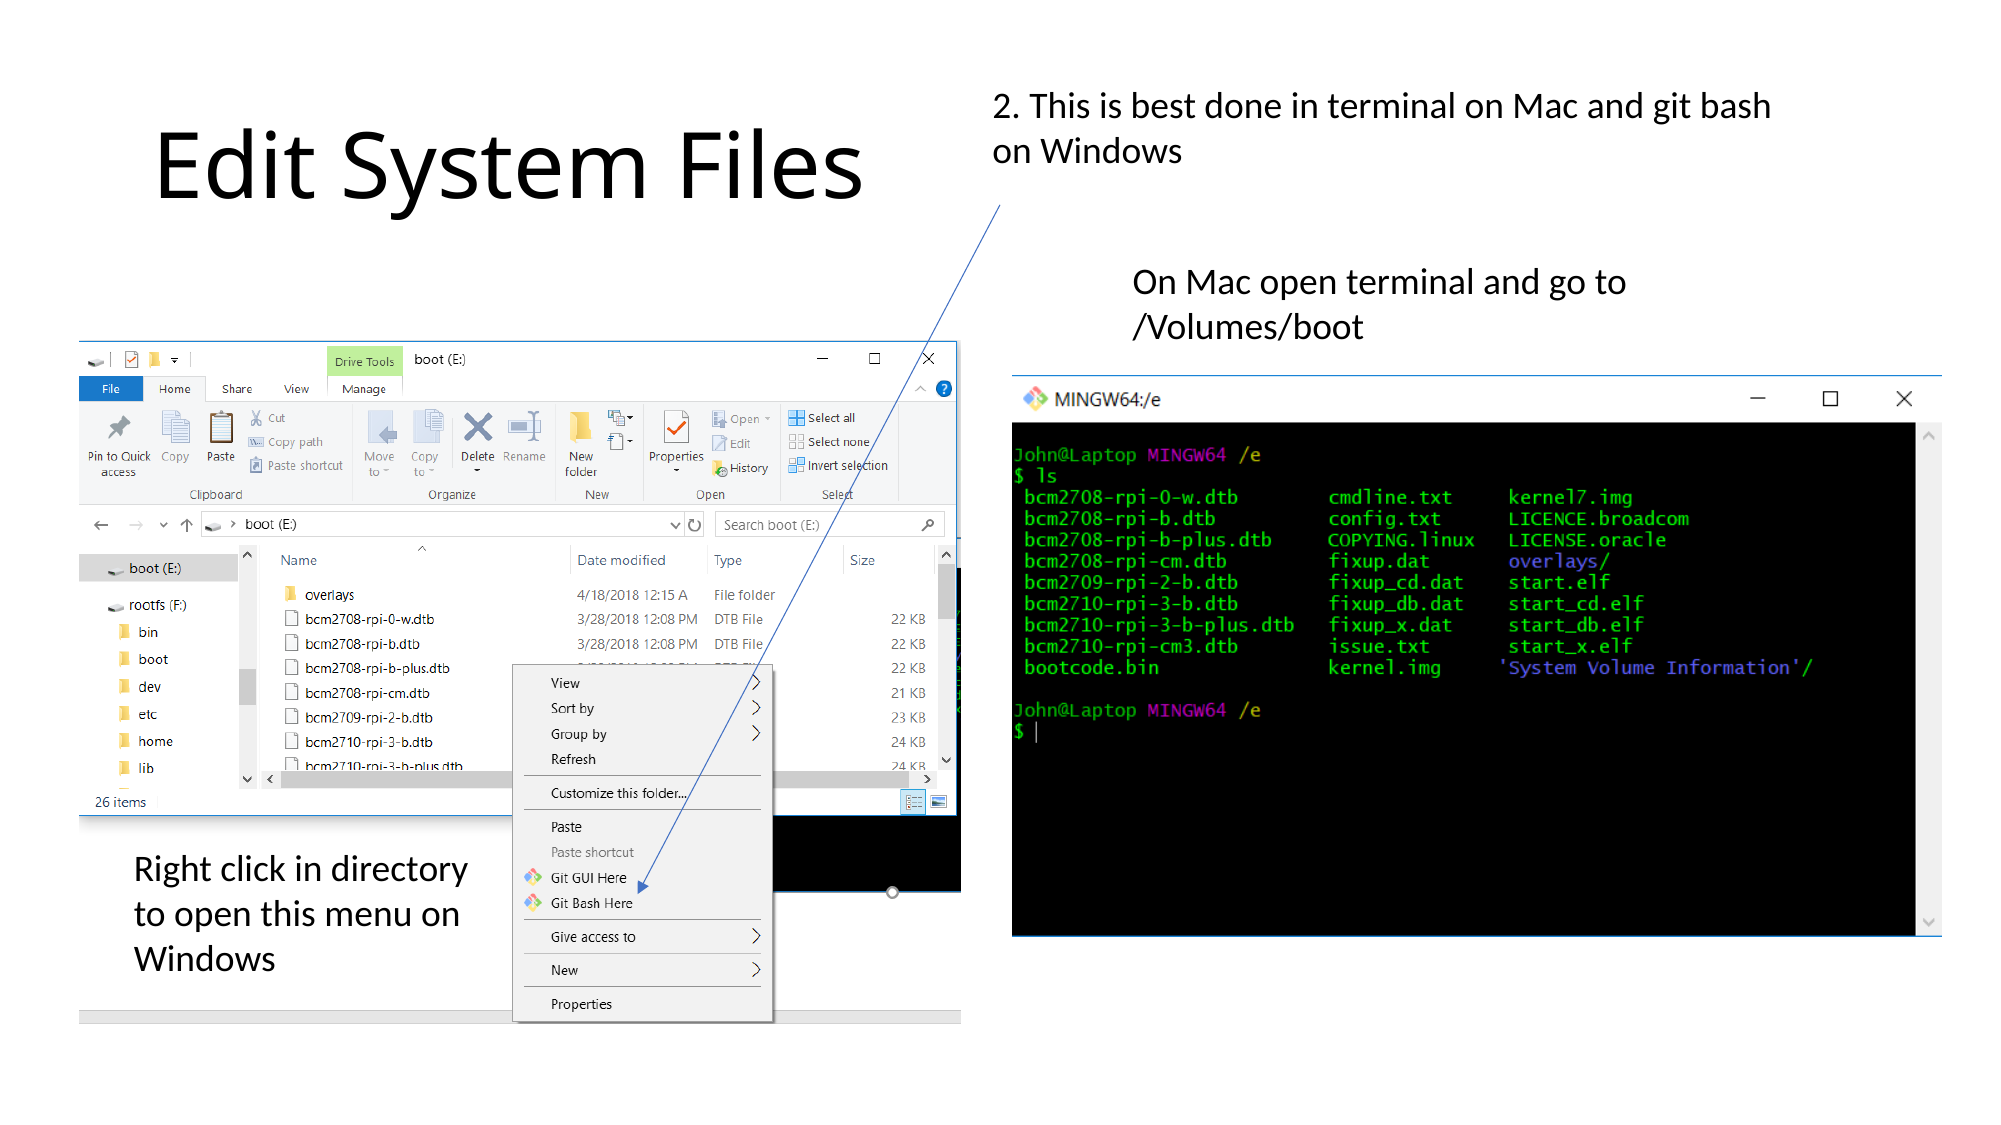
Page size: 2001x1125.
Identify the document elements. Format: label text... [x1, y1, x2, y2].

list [1012, 375, 1942, 938]
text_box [637, 204, 1000, 895]
picture [79, 340, 961, 1024]
text_box 2. This is best done in terminal on Mac and git bash on Windows [977, 73, 1790, 179]
title Edit System Files [137, 59, 1863, 278]
text_box On Mac open terminal and go to /Volumes/boot [1117, 249, 1717, 355]
